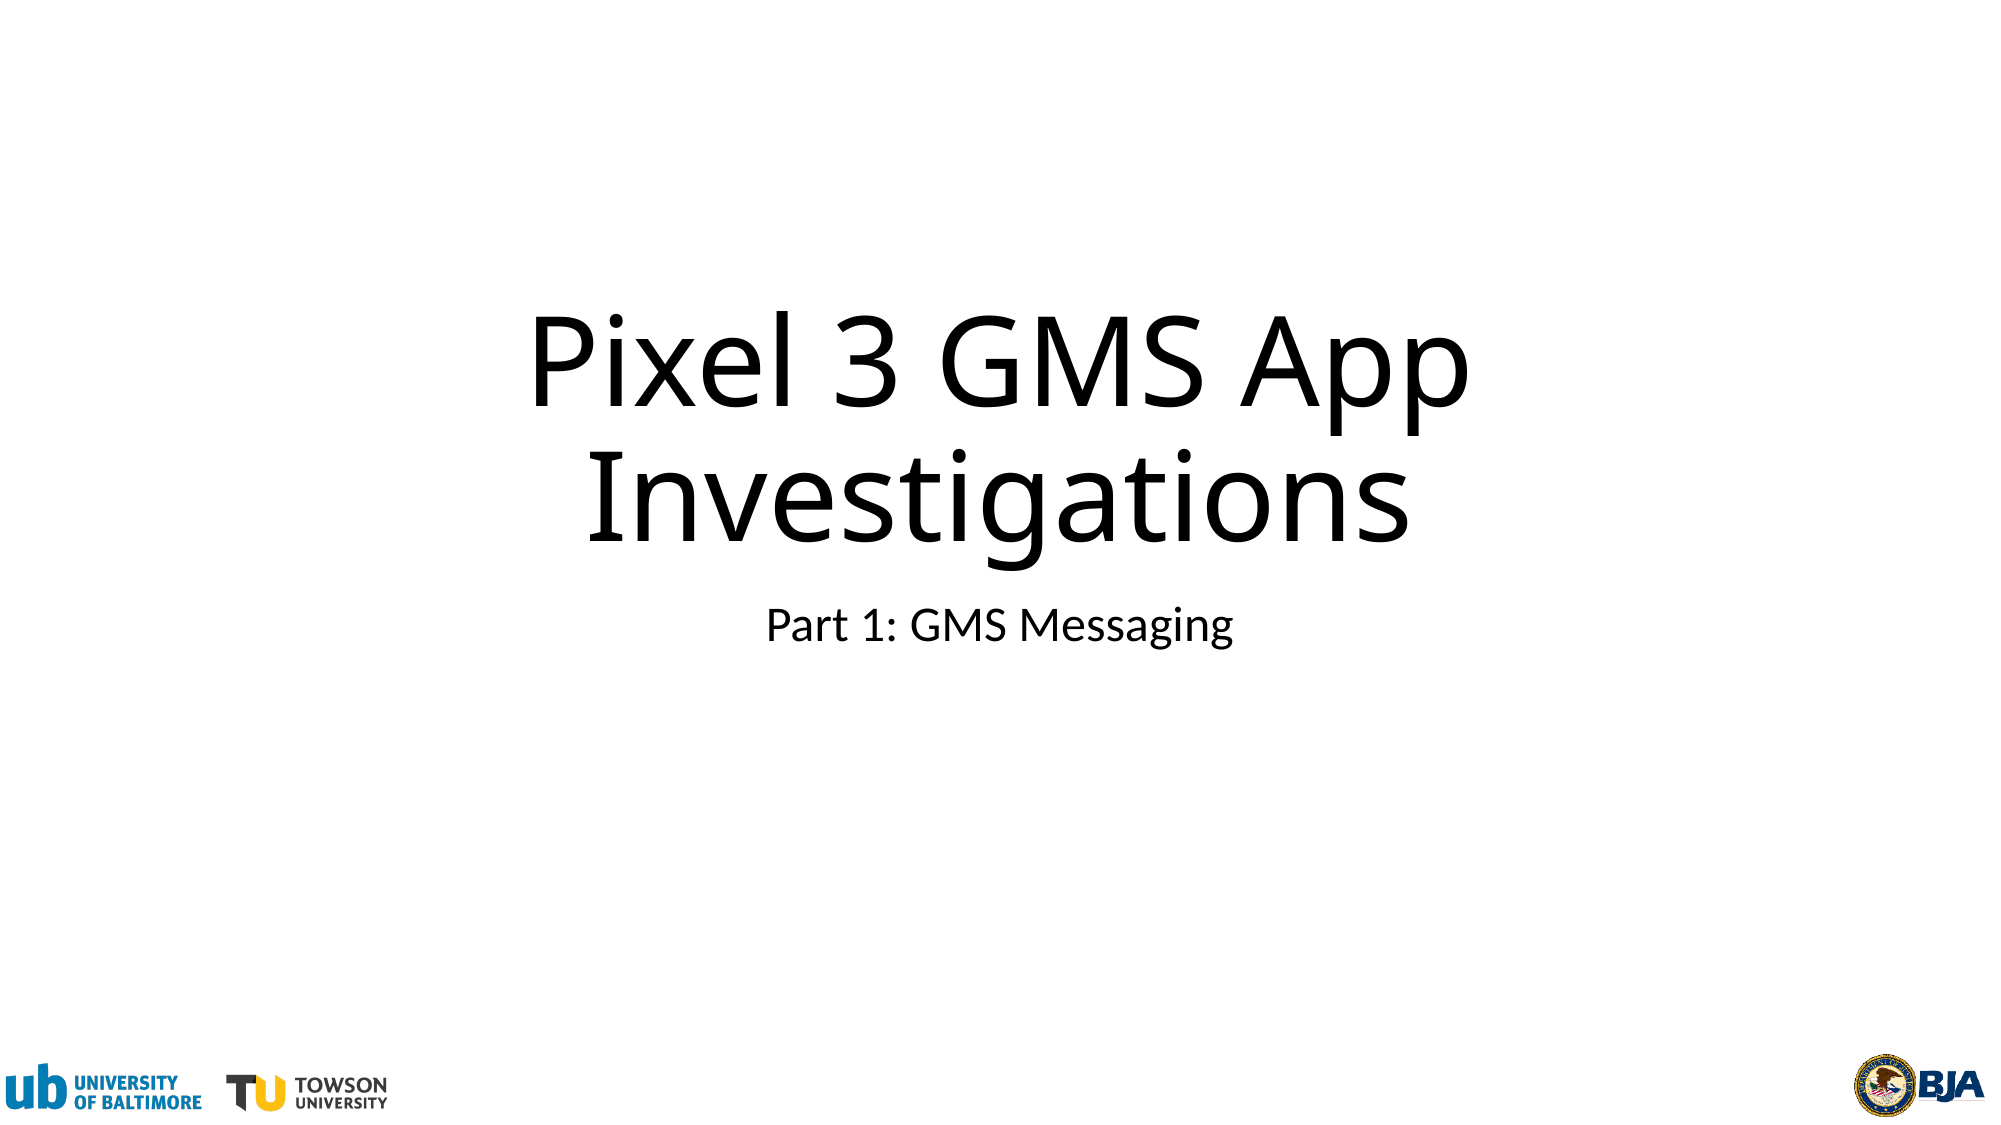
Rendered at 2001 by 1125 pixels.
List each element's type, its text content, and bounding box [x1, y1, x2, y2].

title Pixel 3 GMS App Investigations [249, 184, 1750, 576]
subtitle Part 1: GMS Messaging [249, 590, 1750, 863]
picture [1854, 1054, 1986, 1117]
picture [0, 1031, 407, 1125]
